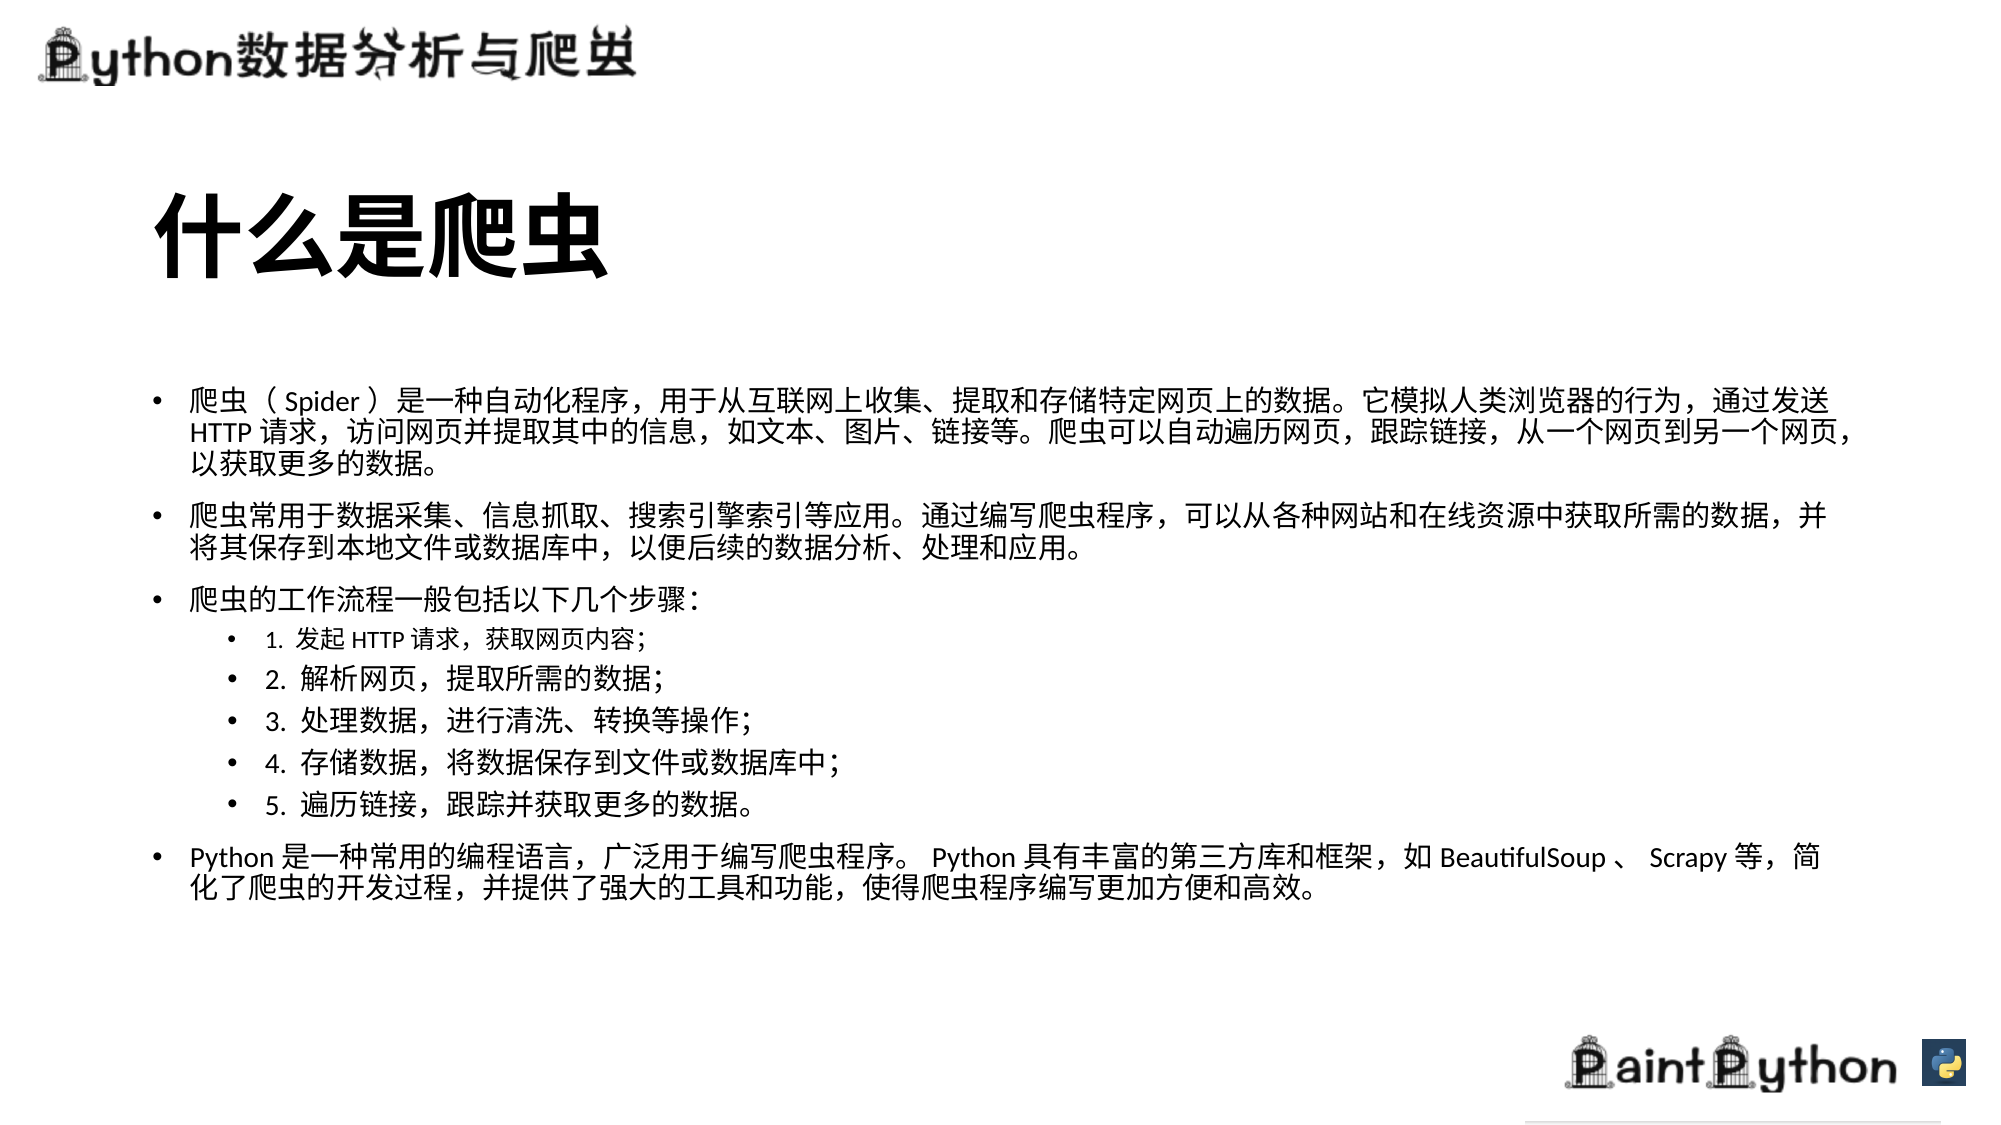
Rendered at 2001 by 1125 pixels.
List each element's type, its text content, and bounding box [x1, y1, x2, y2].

title 什么是爬虫 [137, 131, 1863, 350]
picture [0, 3, 663, 103]
picture [1525, 999, 1966, 1125]
list 爬虫（Spider）是一种自动化程序，用于从互联网上收集、提取和存储特定网页上的数据。它模拟人类浏览器的行为，通过发送HTTP请求，访问网页并提取其中的信息，如文本、图片、链接等。爬虫可以自动遍历网页，跟踪链接，从一个网页到另一个网页，以获取更多的数据。 爬虫常用于数据采集、信息抓取、搜索引擎索引等应用。通过编写爬虫程序，可以从各种网站和在线资源中获取所需的数据，并将其保存到本地文件或数据库中，以便后续的数据分析、处理和应用。 爬虫的工作流程一般包括以下几个步骤： 1. 发起HTTP请求，获取网页内容； 2. 解析网页，提取所需的数据； 3. 处理数据，进行清洗、转换等操作； 4. 存储数据，将数据保存到文件或数据库中； 5. 遍历链接，跟踪并获取更多的数据。 Python是一种常用的编程语言，广泛用于编写爬虫程序。Python具有丰富的第三方库和框架，如BeautifulSoup、Scrapy等，简化了爬虫的开发过程，并提供了强大的工具和功能，使得爬虫程序编写更加方便和高效。 [137, 378, 1863, 1014]
